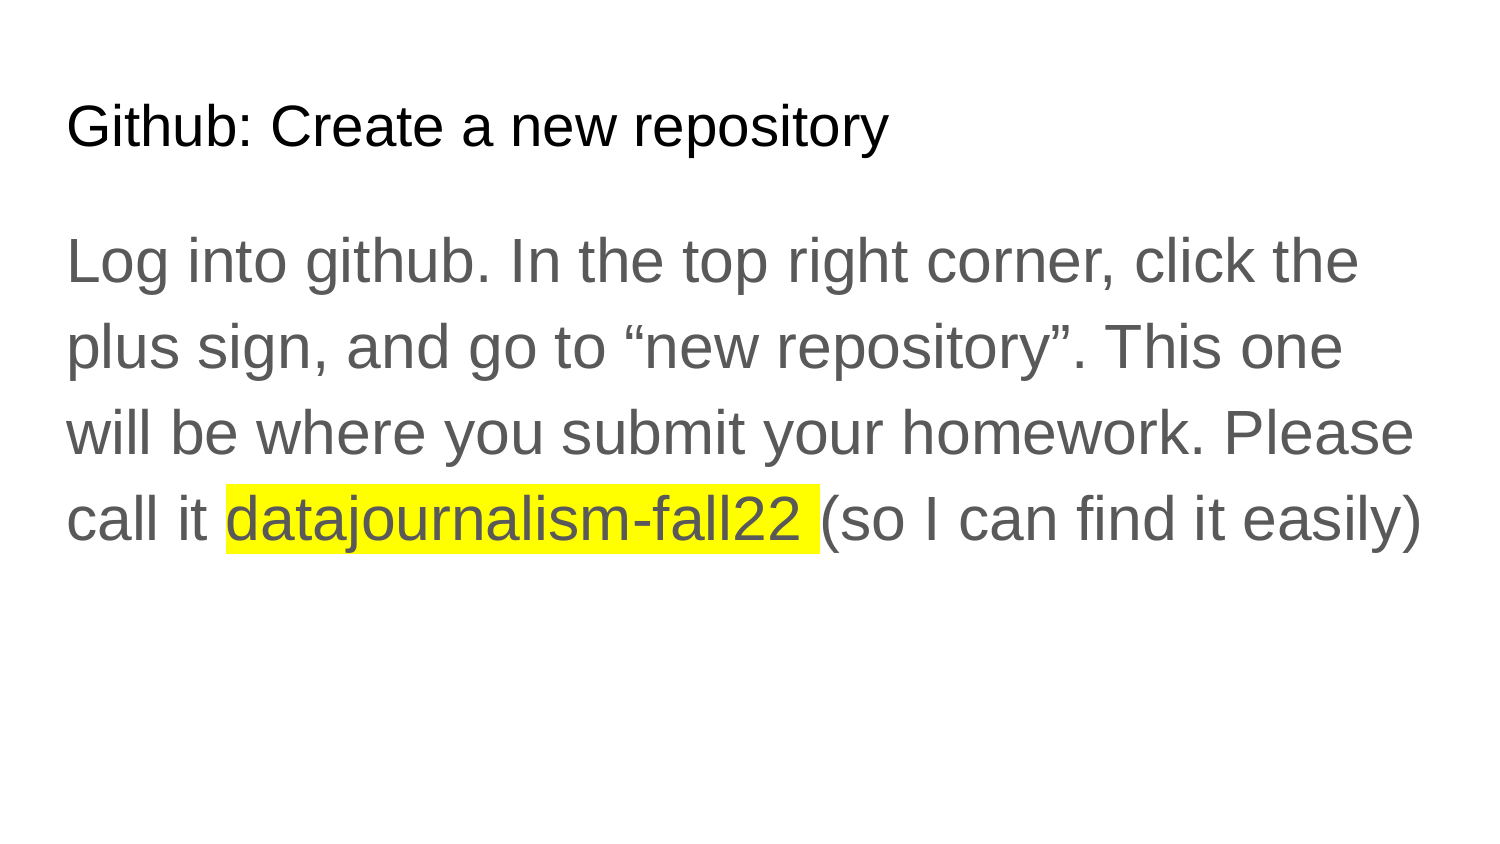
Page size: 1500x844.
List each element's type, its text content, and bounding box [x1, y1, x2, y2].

title Github: Create a new repository [51, 72, 1449, 167]
list Log into github. In the top right corner, click the plus sign, and go to “new repository”. This one will be where you submit your homework. Please call it datajournalism-fall22 (so I can find it easily) [51, 193, 1449, 762]
